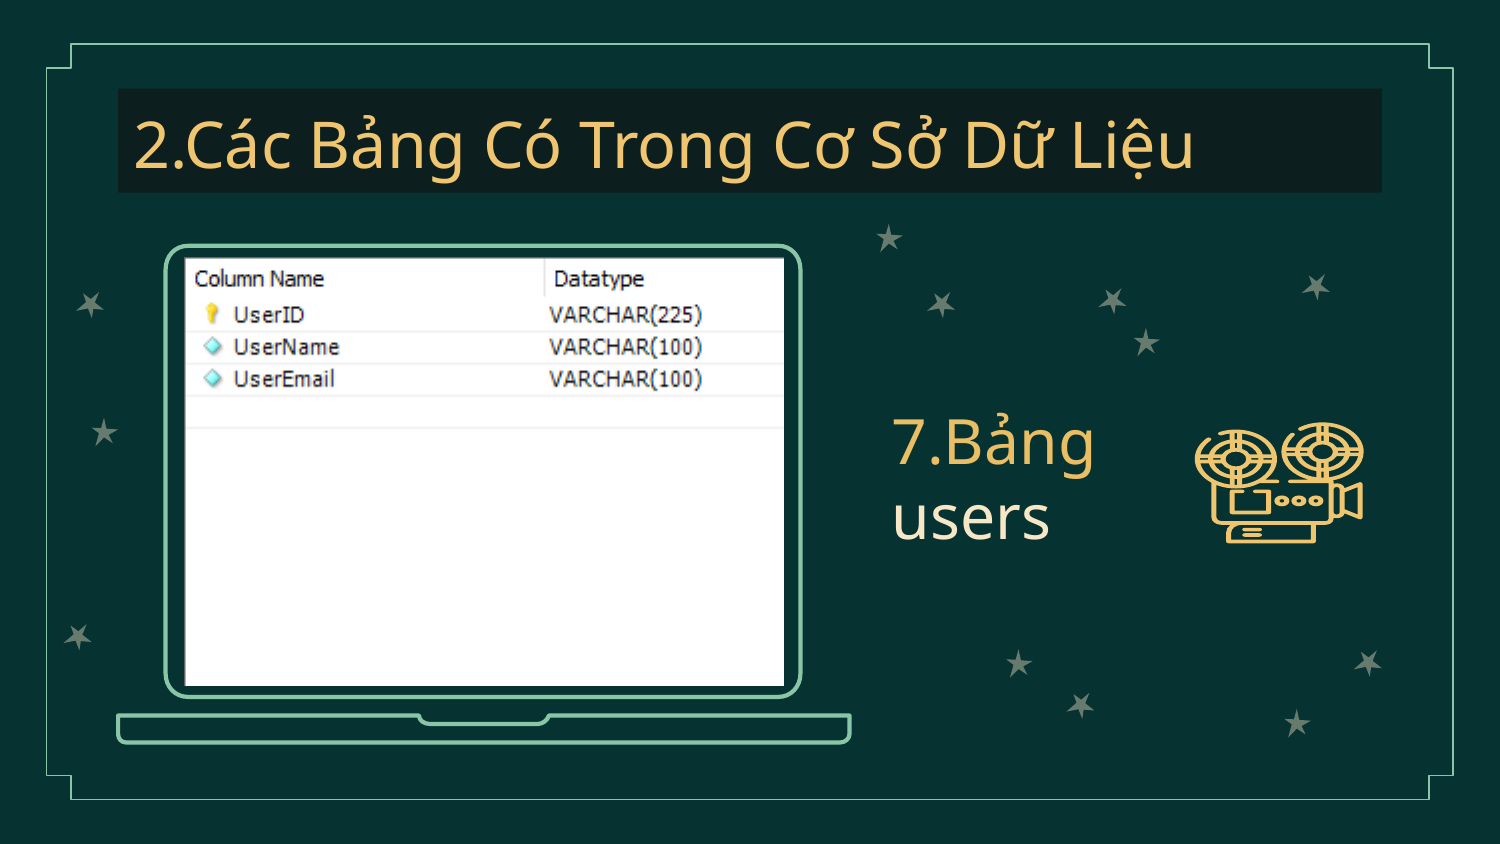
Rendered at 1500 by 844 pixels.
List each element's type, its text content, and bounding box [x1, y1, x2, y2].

title 2.Các Bảng Có Trong Cơ Sở Dữ Liệu [118, 88, 1382, 193]
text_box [1194, 422, 1364, 544]
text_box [117, 245, 850, 743]
picture [184, 257, 784, 686]
subtitle 7.Bảng users [876, 386, 1387, 527]
